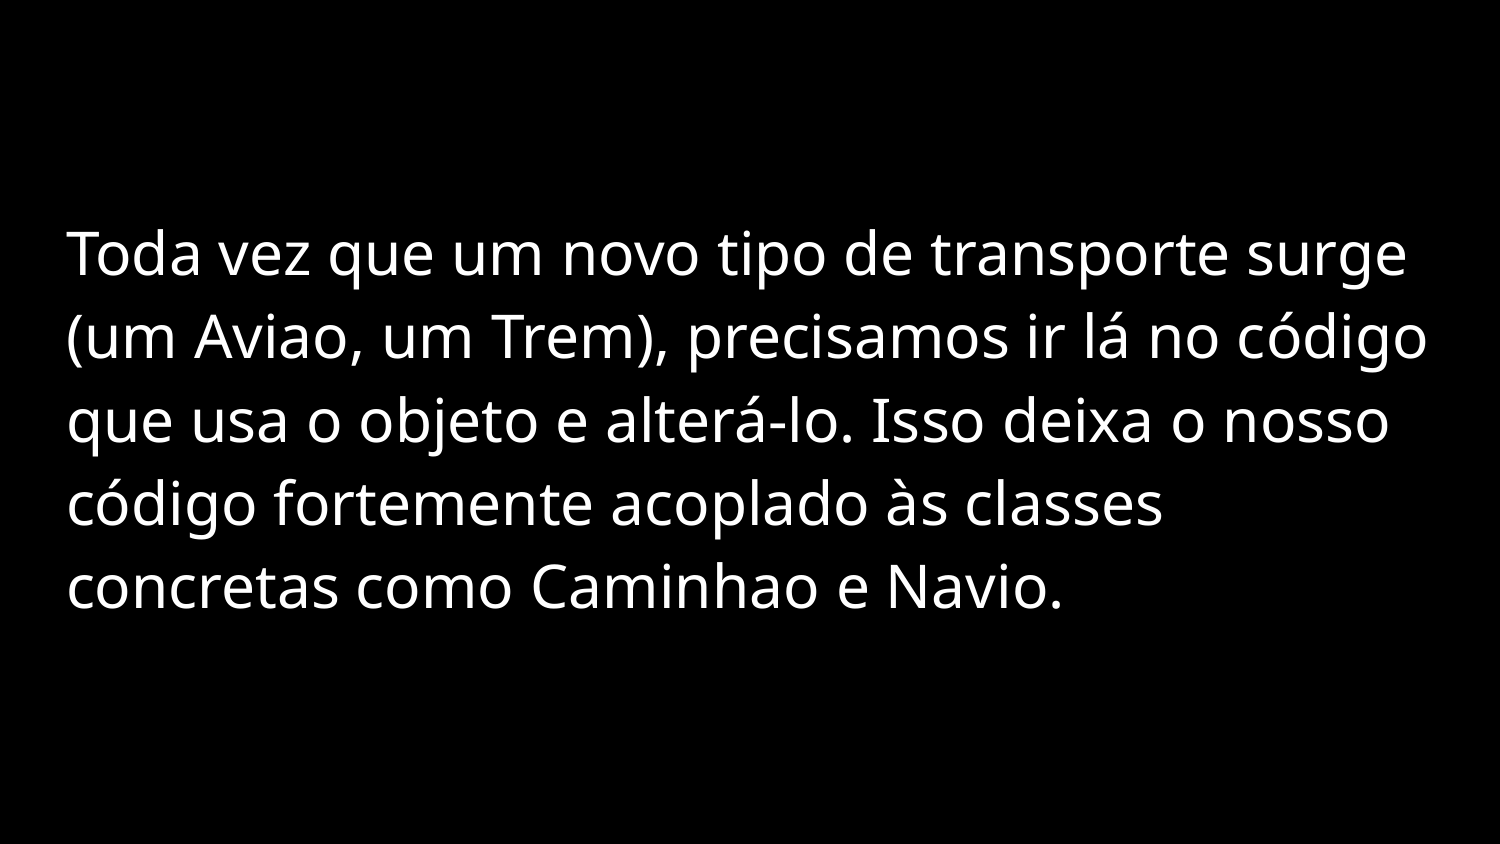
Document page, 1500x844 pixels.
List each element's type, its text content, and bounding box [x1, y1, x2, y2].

list Toda vez que um novo tipo de transporte surge (um Aviao, um Trem), precisamos ir lá no código que usa o objeto e alterá-lo. Isso deixa o nosso código fortemente acoplado às classes concretas como Caminhao e Navio. [51, 189, 1449, 750]
